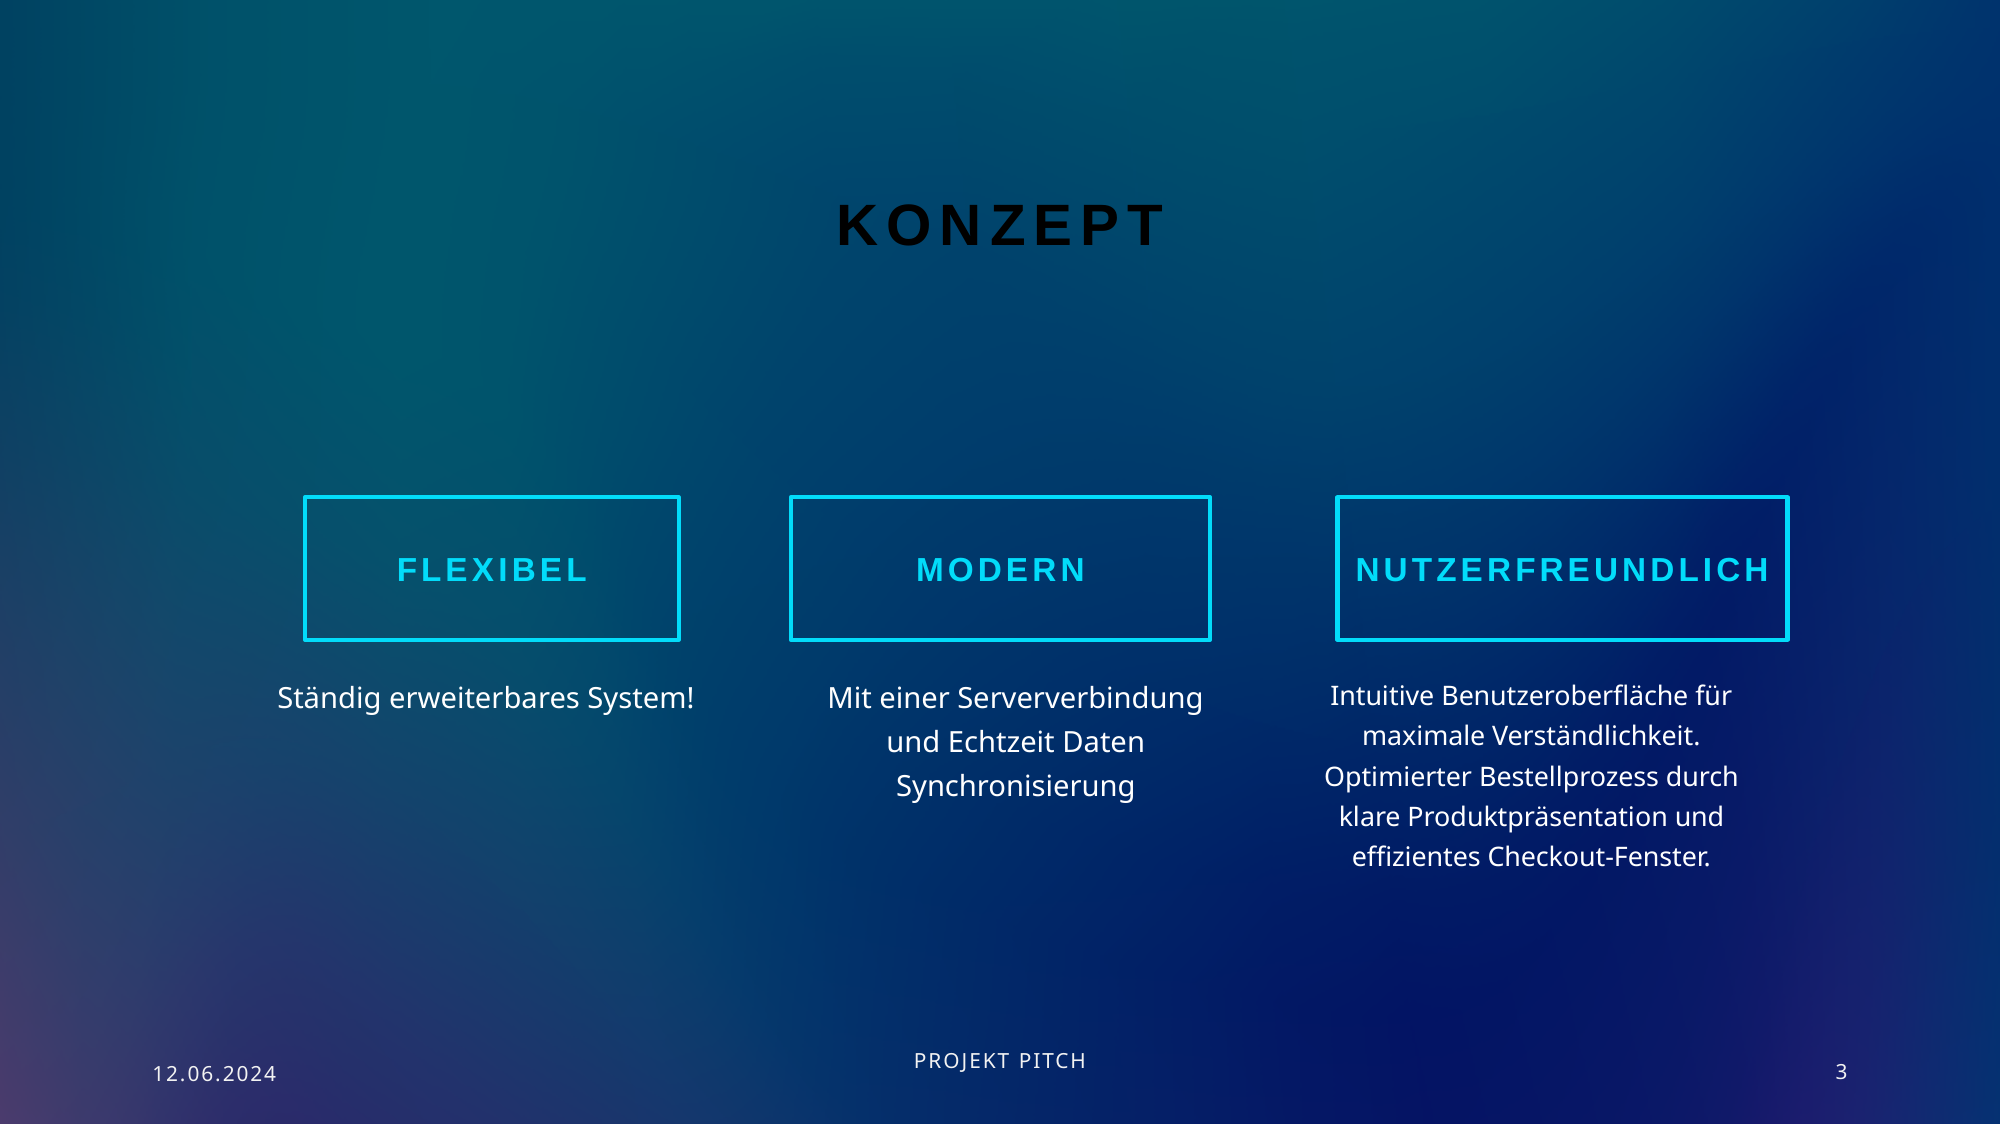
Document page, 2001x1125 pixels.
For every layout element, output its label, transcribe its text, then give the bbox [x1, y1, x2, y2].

list Intuitive Benutzeroberfläche für maximale Verständlichkeit. Optimierter Bestellprozess durch klare Produktpräsentation und effizientes Checkout-Fenster. [1306, 663, 1757, 918]
slide_number 3 [1412, 1042, 1863, 1103]
footer Projekt Pitch [662, 1042, 1338, 1103]
list Mit einer Serververbindung und Echtzeit Daten Synchronisierung [790, 663, 1241, 918]
picture [0, 0, 2000, 1125]
list Modern [789, 495, 1212, 642]
list Ständig erweiterbares System! [261, 663, 712, 918]
title Konzept [402, 162, 1598, 266]
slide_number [137, 1042, 588, 1103]
list Nutzerfreundlich [1335, 495, 1790, 642]
list Flexibel [303, 495, 681, 642]
